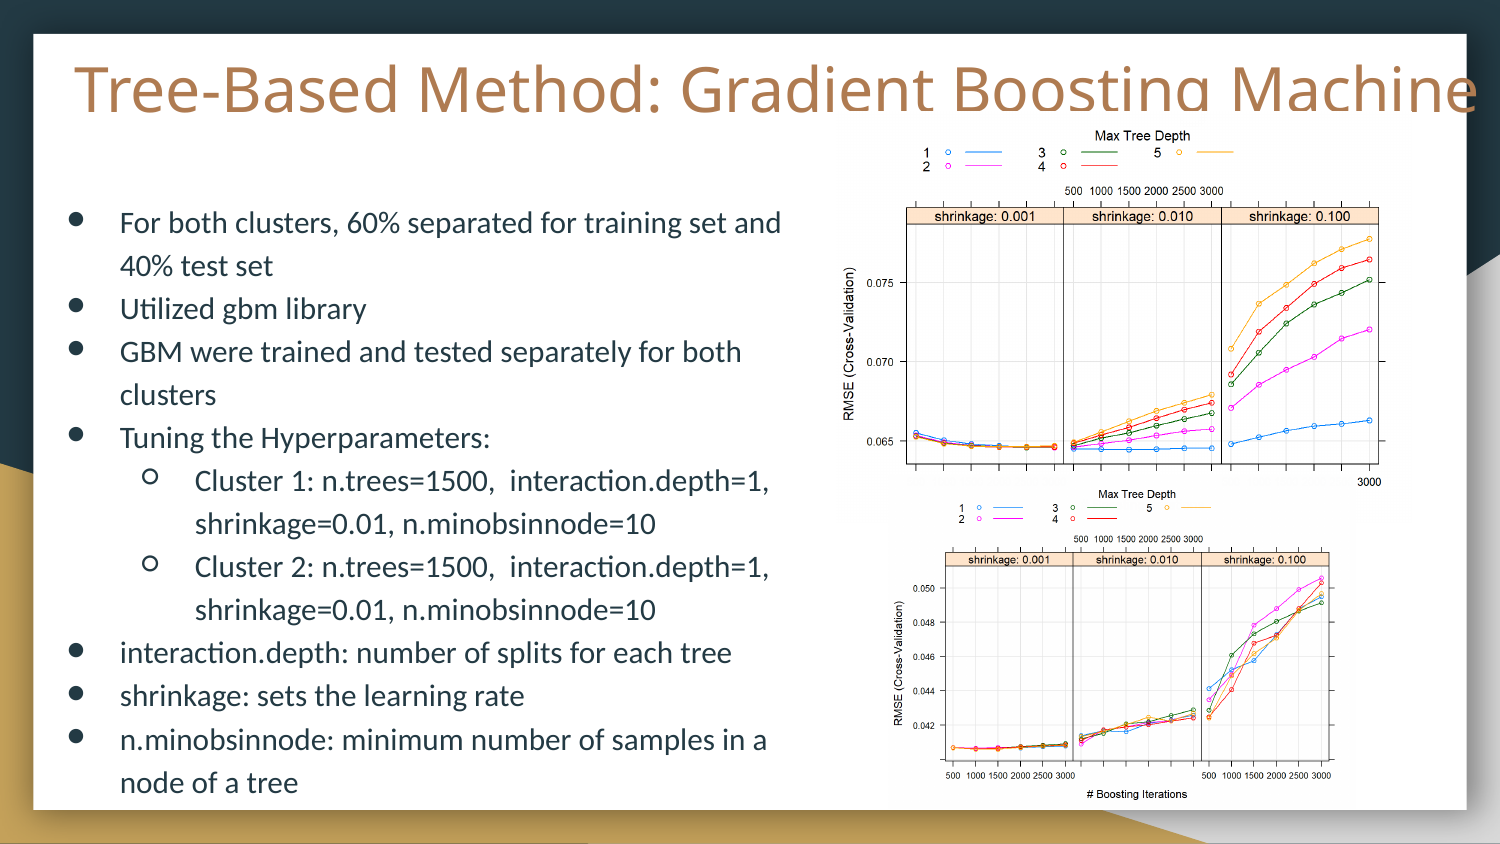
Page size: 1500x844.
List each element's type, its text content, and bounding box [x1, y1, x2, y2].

title Tree-Based Method: Gradient Boosting Machine [59, 35, 1500, 192]
picture [836, 111, 1412, 810]
list For both clusters, 60% separated for training set and 40% test set Utilized gbm library GBM were trained and tested separately for both clusters Tuning the Hyperparameters: Cluster 1: n.trees=1500, interaction.depth=1, shrinkage=0.01, n.minobsinnode=10 Cluster 2: n.trees=1500, interaction.depth=1, shrinkage=0.01, n.minobsinnode=10 interaction.depth: number of splits for each tree shrinkage: sets the learning rate n.minobsinnode: minimum number of samples in a node of a tree [29, 181, 837, 777]
